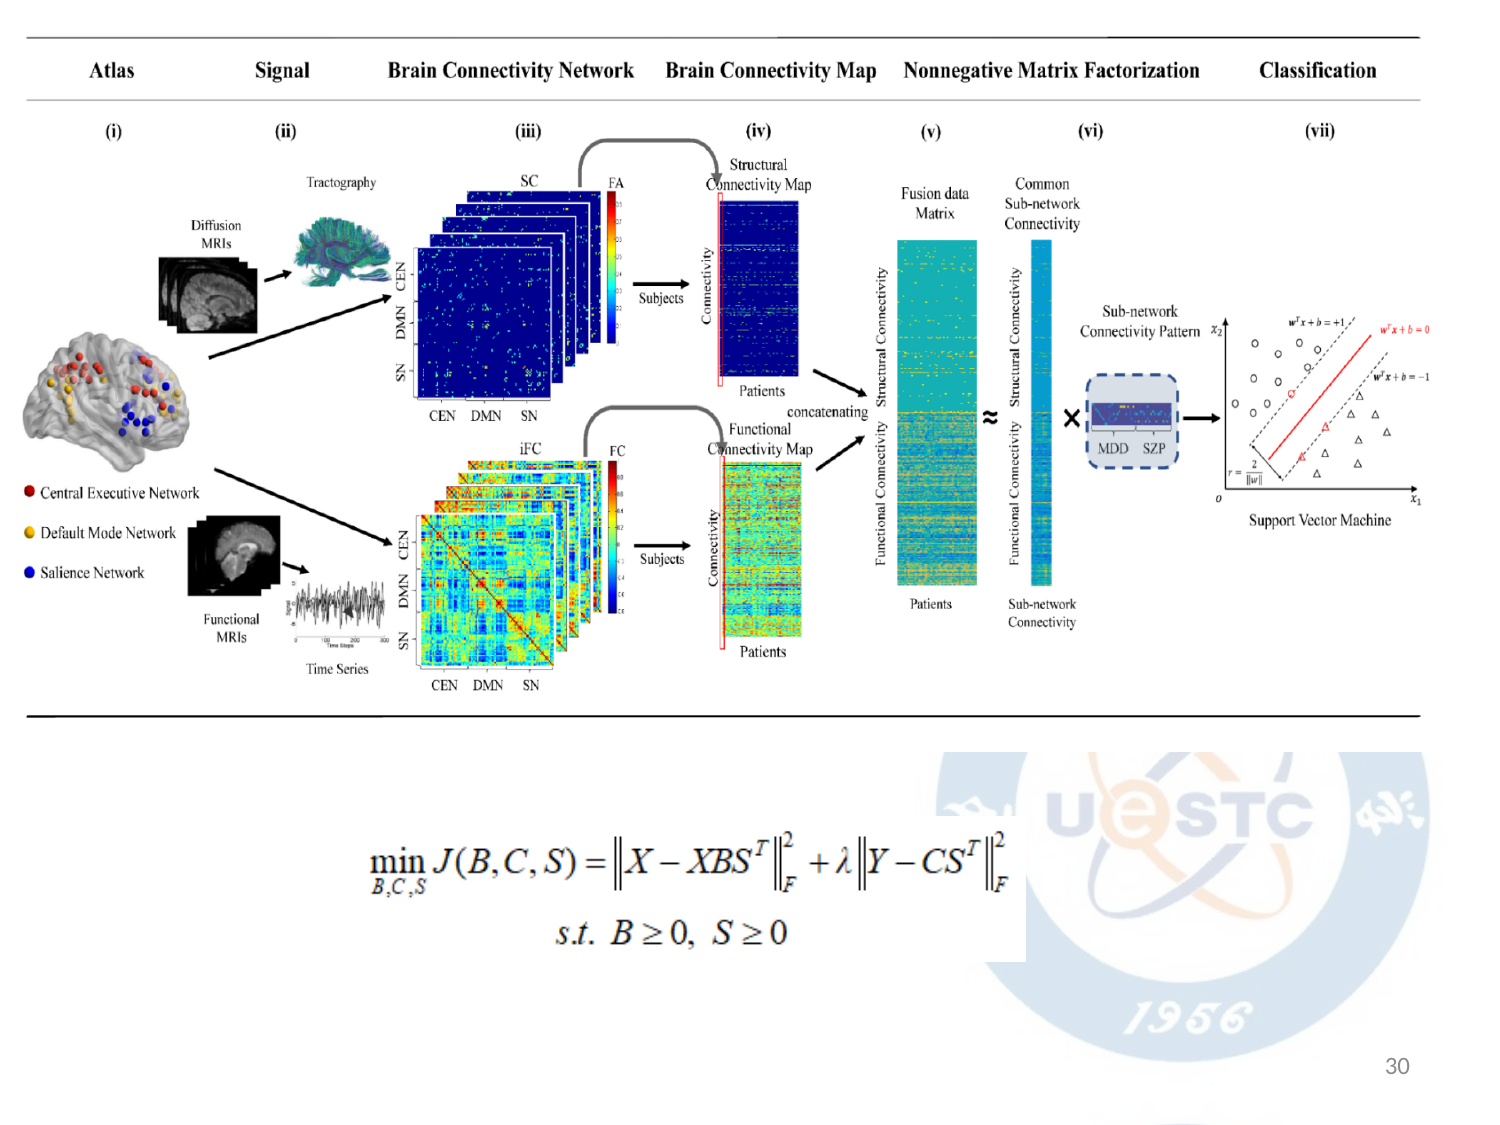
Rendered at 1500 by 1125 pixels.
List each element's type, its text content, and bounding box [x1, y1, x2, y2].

slide_number 30 [1074, 1042, 1425, 1103]
picture [350, 816, 1026, 962]
picture [0, 0, 1446, 752]
